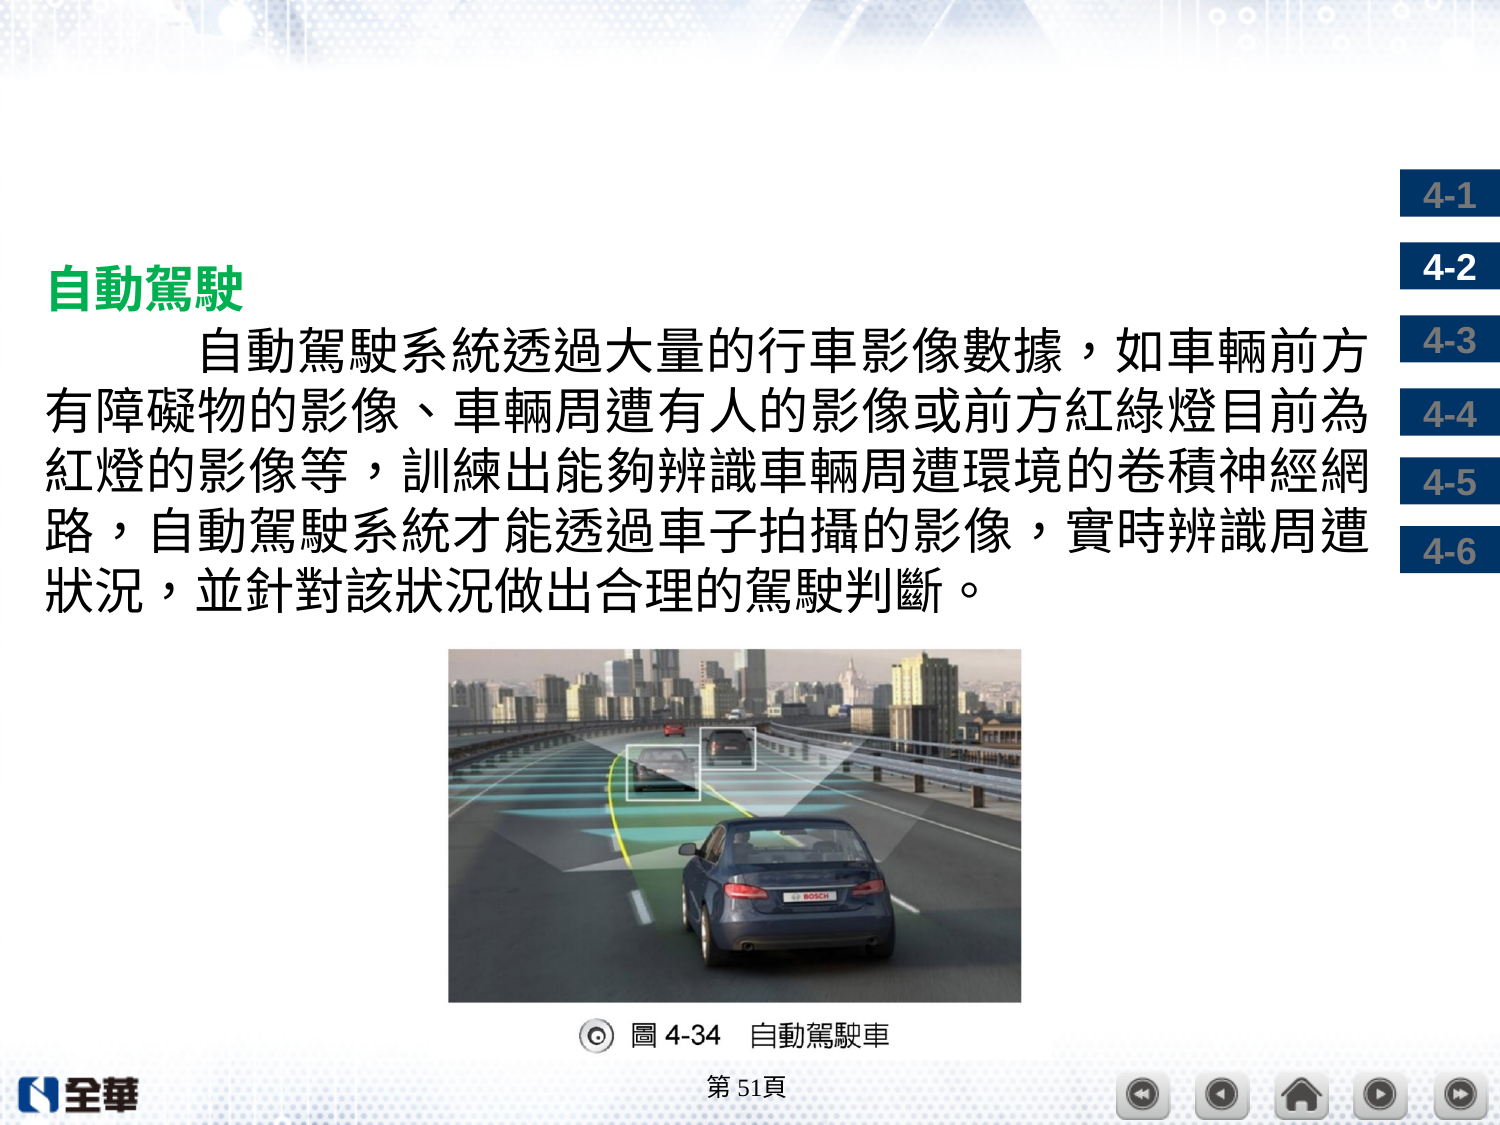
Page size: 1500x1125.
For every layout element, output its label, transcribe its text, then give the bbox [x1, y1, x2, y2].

picture [0, 0, 1500, 1125]
list 自動駕駛 自動駕駛系統透過大量的行車影像數據，如車輛前方有障礙物的影像、車輛周遭有人的影像或前方紅綠燈目前為紅燈的影像等，訓練出能夠辨識車輛周遭環境的卷積神經網路，自動駕駛系統才能透過車子拍攝的影像，實時辨識周遭狀況，並針對該狀況做出合理的駕駛判斷。 [29, 219, 1386, 1048]
